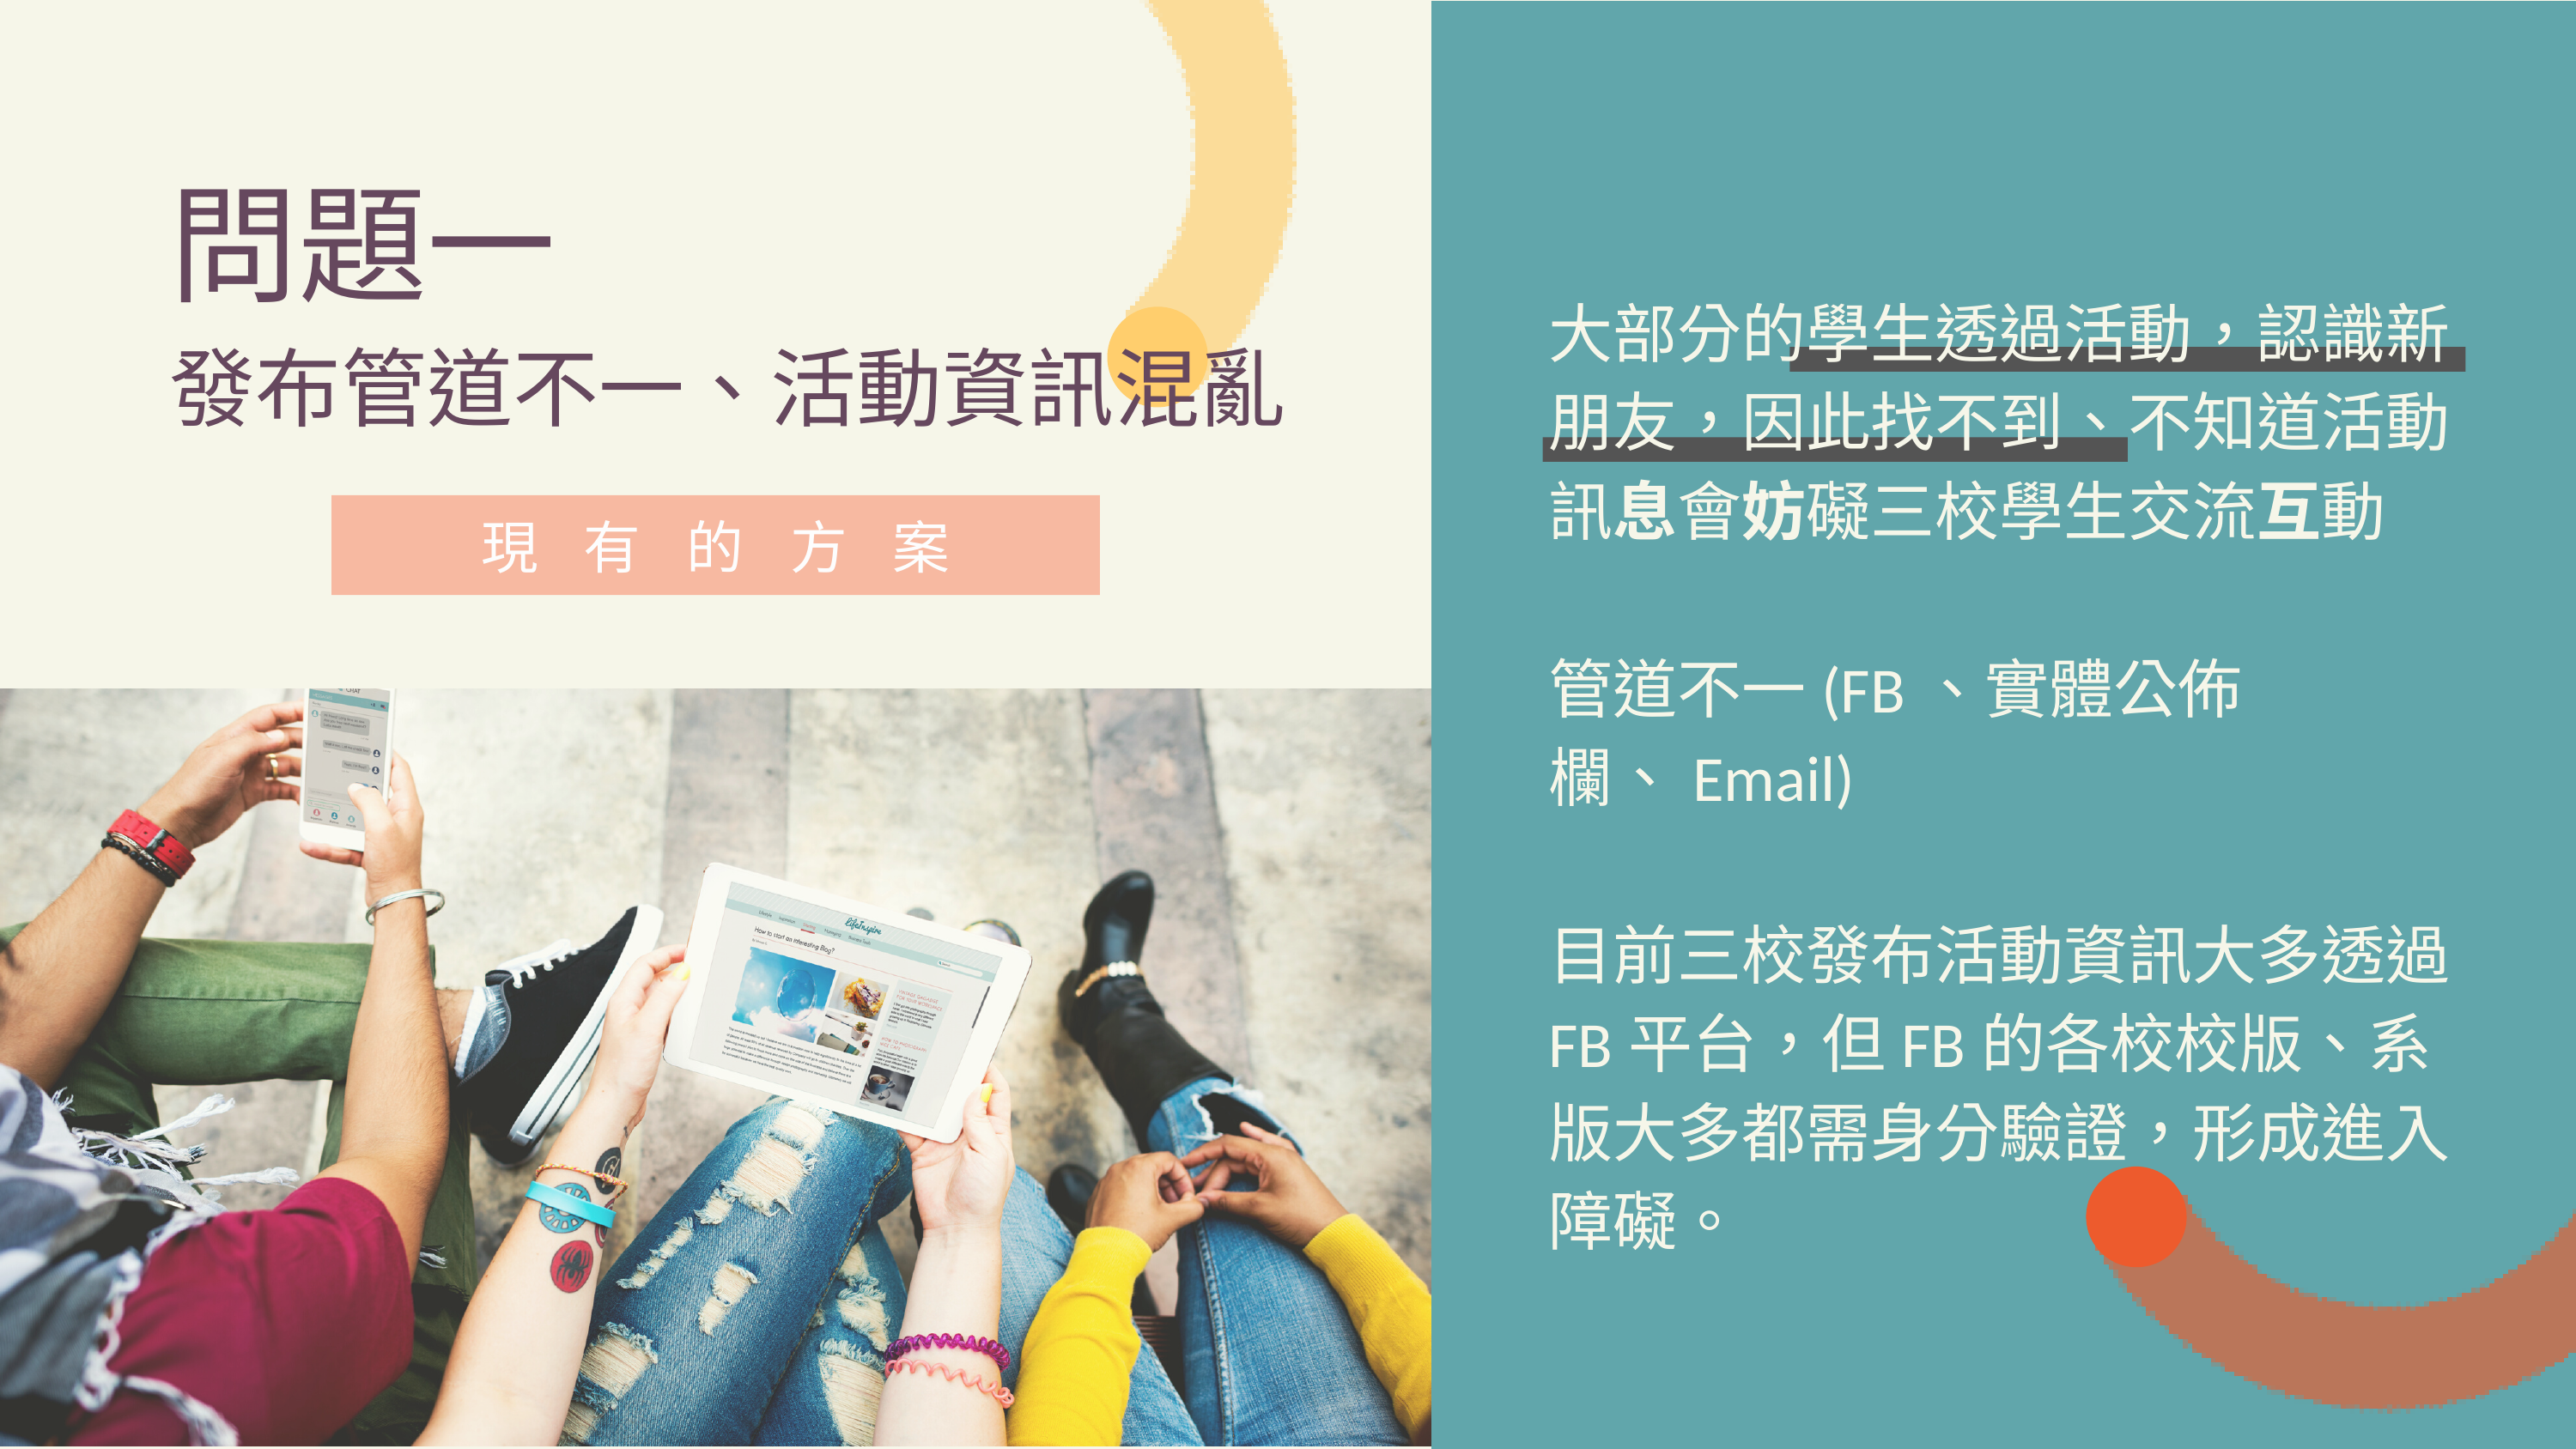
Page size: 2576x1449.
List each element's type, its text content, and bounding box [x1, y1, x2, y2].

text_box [0, 688, 1432, 1447]
text_box [1542, 437, 1548, 462]
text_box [2119, 994, 2576, 1387]
text_box [2459, 347, 2466, 372]
text_box 問題一 發布管道不一、活動資訊混亂 [169, 139, 1288, 439]
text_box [331, 494, 1101, 596]
text_box 大部分的學生透過活動，認識新朋友，因此找不到、不知道活動訊息會妨礙三校學生交流互動 管道不一(FB、實體公佈欄、Email) 目前三校發布活動資訊大多透過FB平台，但FB的各校校版、系版大多都需身分驗證，形成進入障礙。 [1548, 281, 2459, 1258]
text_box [720, 0, 1395, 248]
text_box [1431, 1, 2576, 1449]
